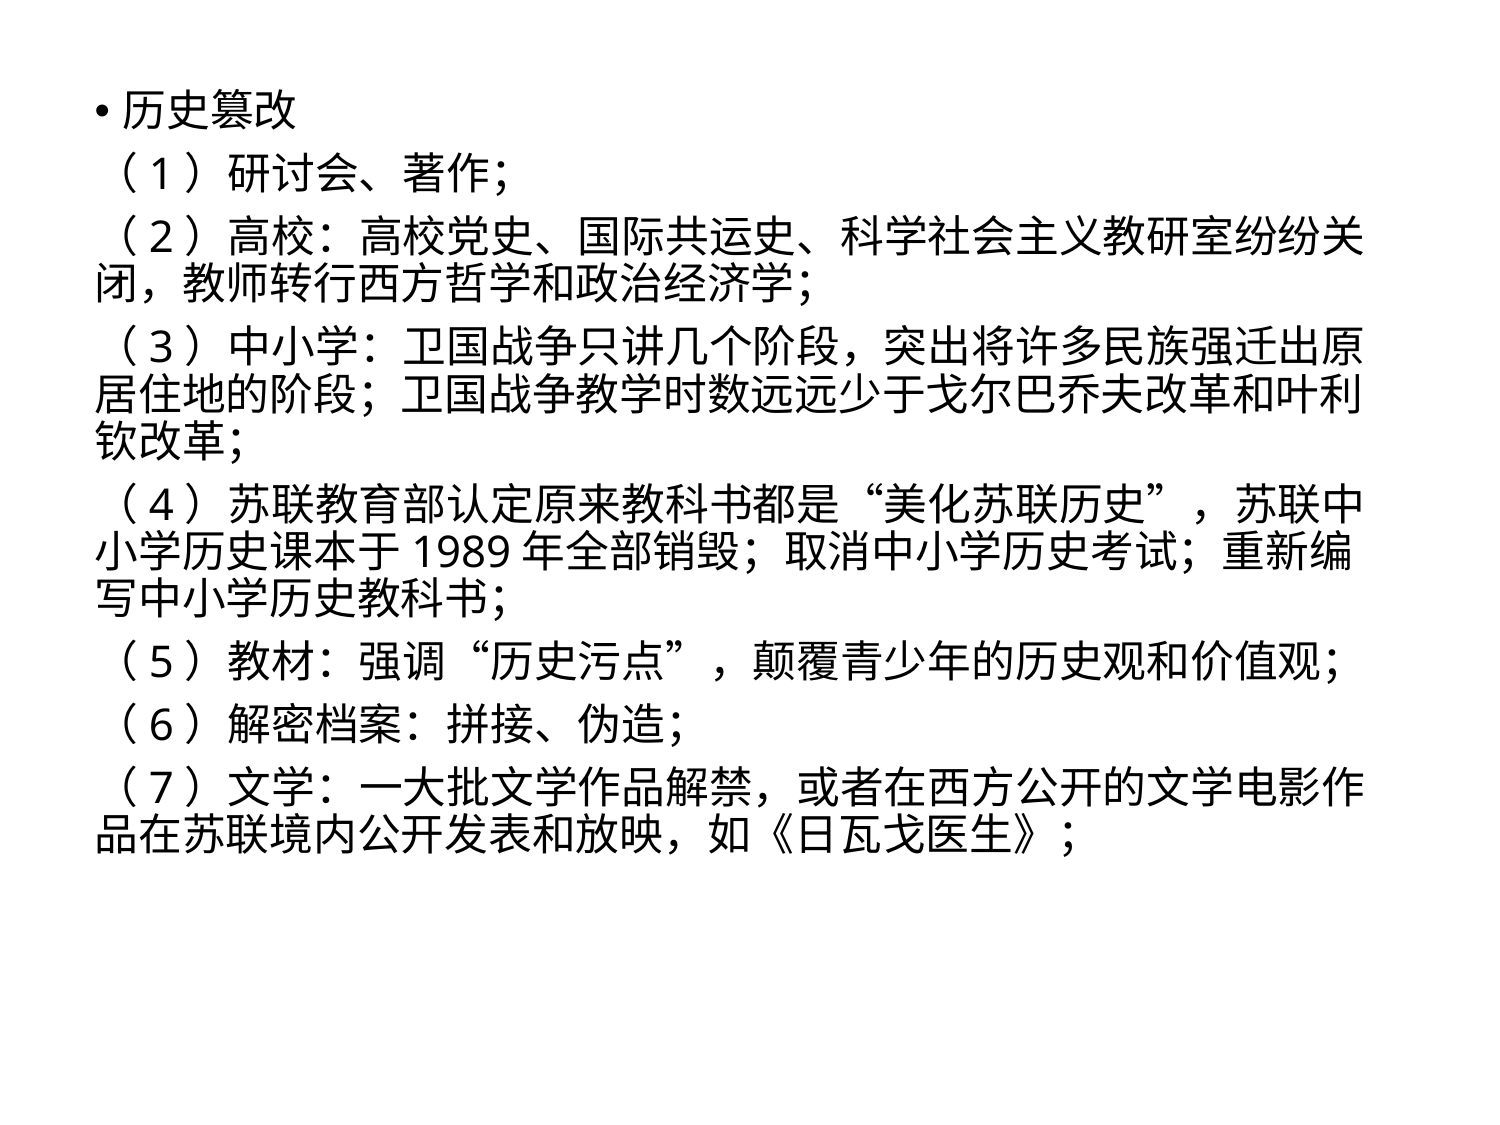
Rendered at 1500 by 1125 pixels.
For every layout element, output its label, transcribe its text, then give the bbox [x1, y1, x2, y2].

list 历史篡改 （1）研讨会、著作； （2）高校：高校党史、国际共运史、科学社会主义教研室纷纷关闭，教师转行西方哲学和政治经济学； （3）中小学：卫国战争只讲几个阶段，突出将许多民族强迁出原居住地的阶段；卫国战争教学时数远远少于戈尔巴乔夫改革和叶利钦改革； （4）苏联教育部认定原来教科书都是“美化苏联历史”，苏联中小学历史课本于1989年全部销毁；取消中小学历史考试；重新编写中小学历史教科书； （5）教材：强调“历史污点”，颠覆青少年的历史观和价值观； （6）解密档案：拼接、伪造； （7）文学：一大批文学作品解禁，或者在西方公开的文学电影作品在苏联境内公开发表和放映，如《日瓦戈医生》； [79, 81, 1400, 1033]
